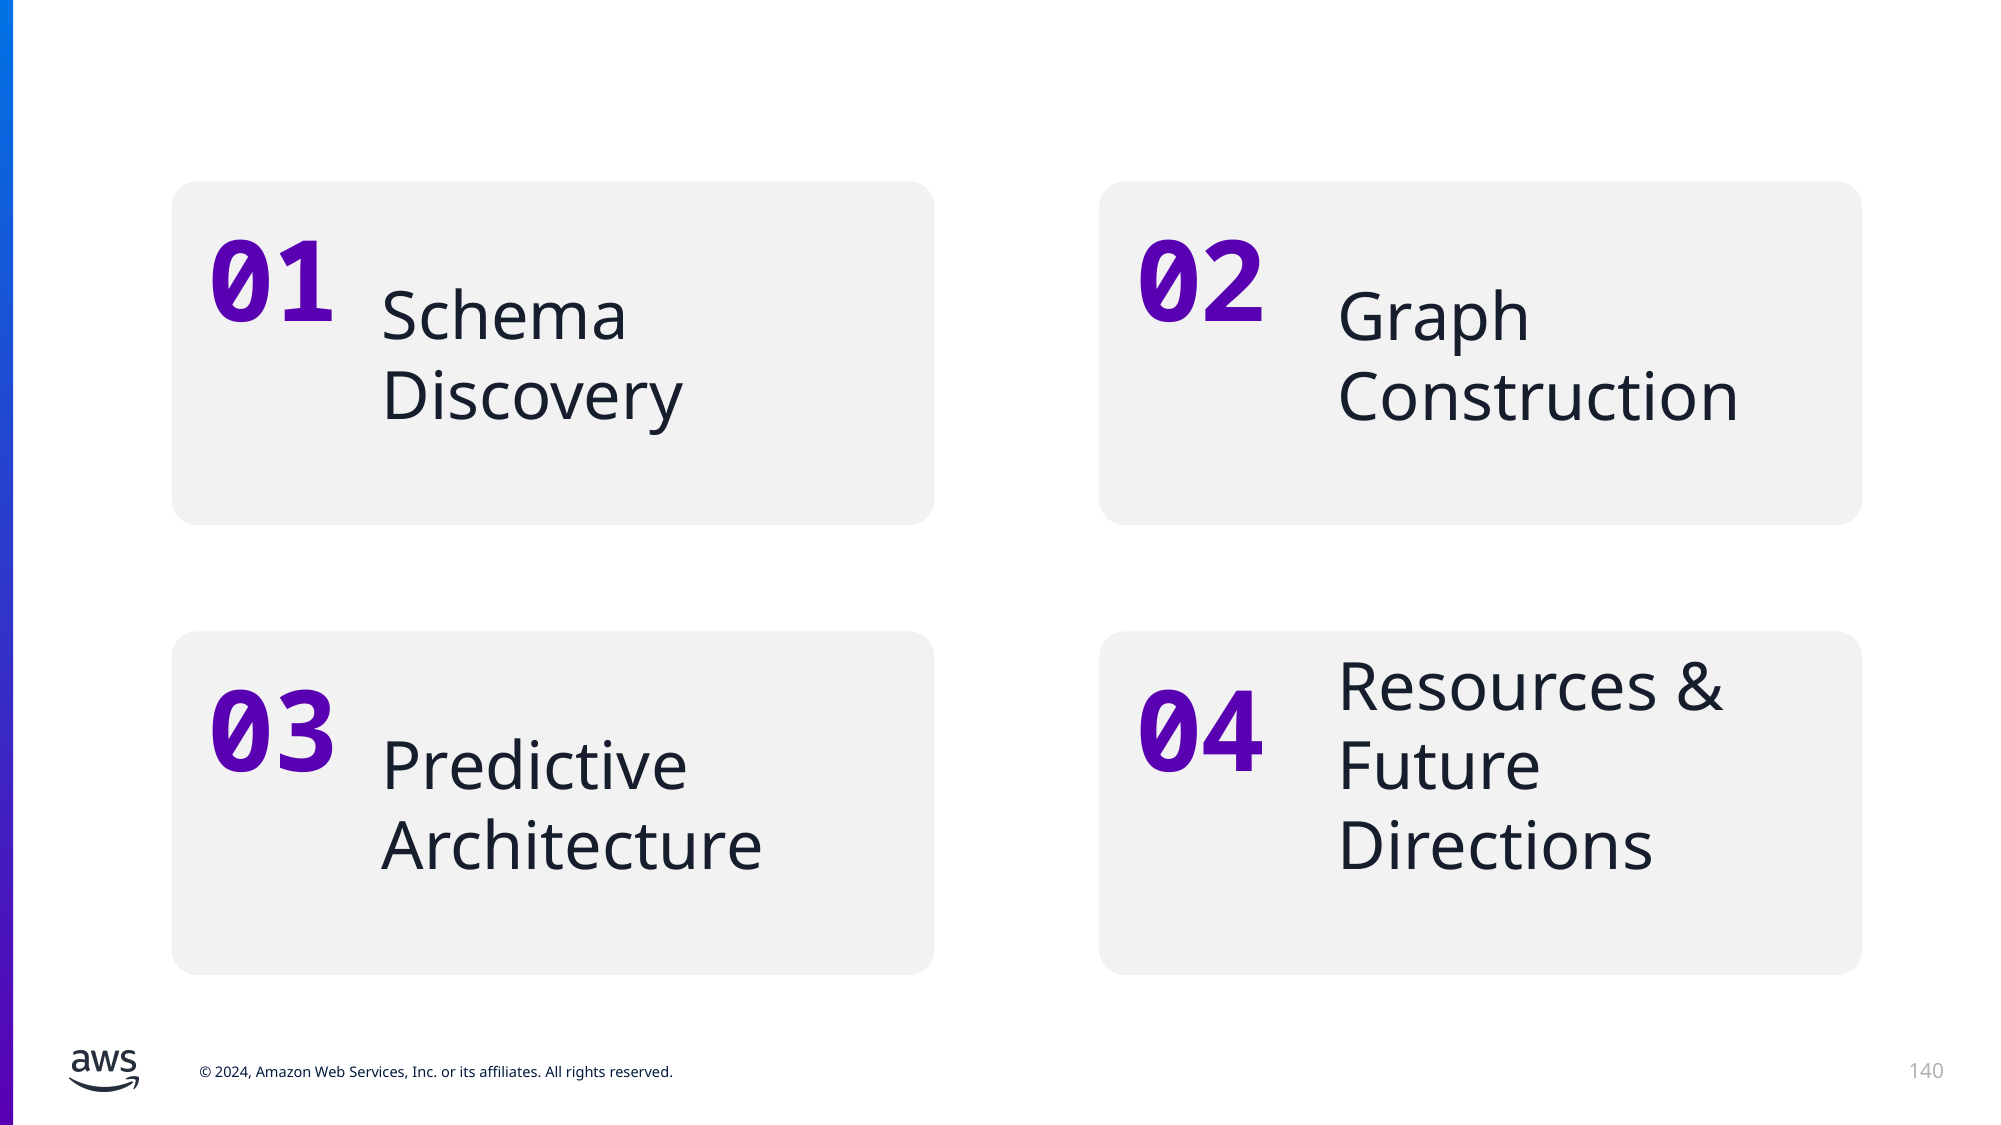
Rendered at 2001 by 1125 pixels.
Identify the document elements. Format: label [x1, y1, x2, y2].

picture [69, 1050, 139, 1092]
text_box [1337, 635, 1809, 891]
list [1123, 650, 1268, 803]
text_box [1337, 266, 1809, 442]
list [1123, 200, 1268, 353]
slide_number [1493, 1041, 1944, 1102]
list [196, 200, 340, 353]
text_box [381, 715, 853, 891]
list [196, 650, 340, 803]
list [381, 263, 853, 441]
